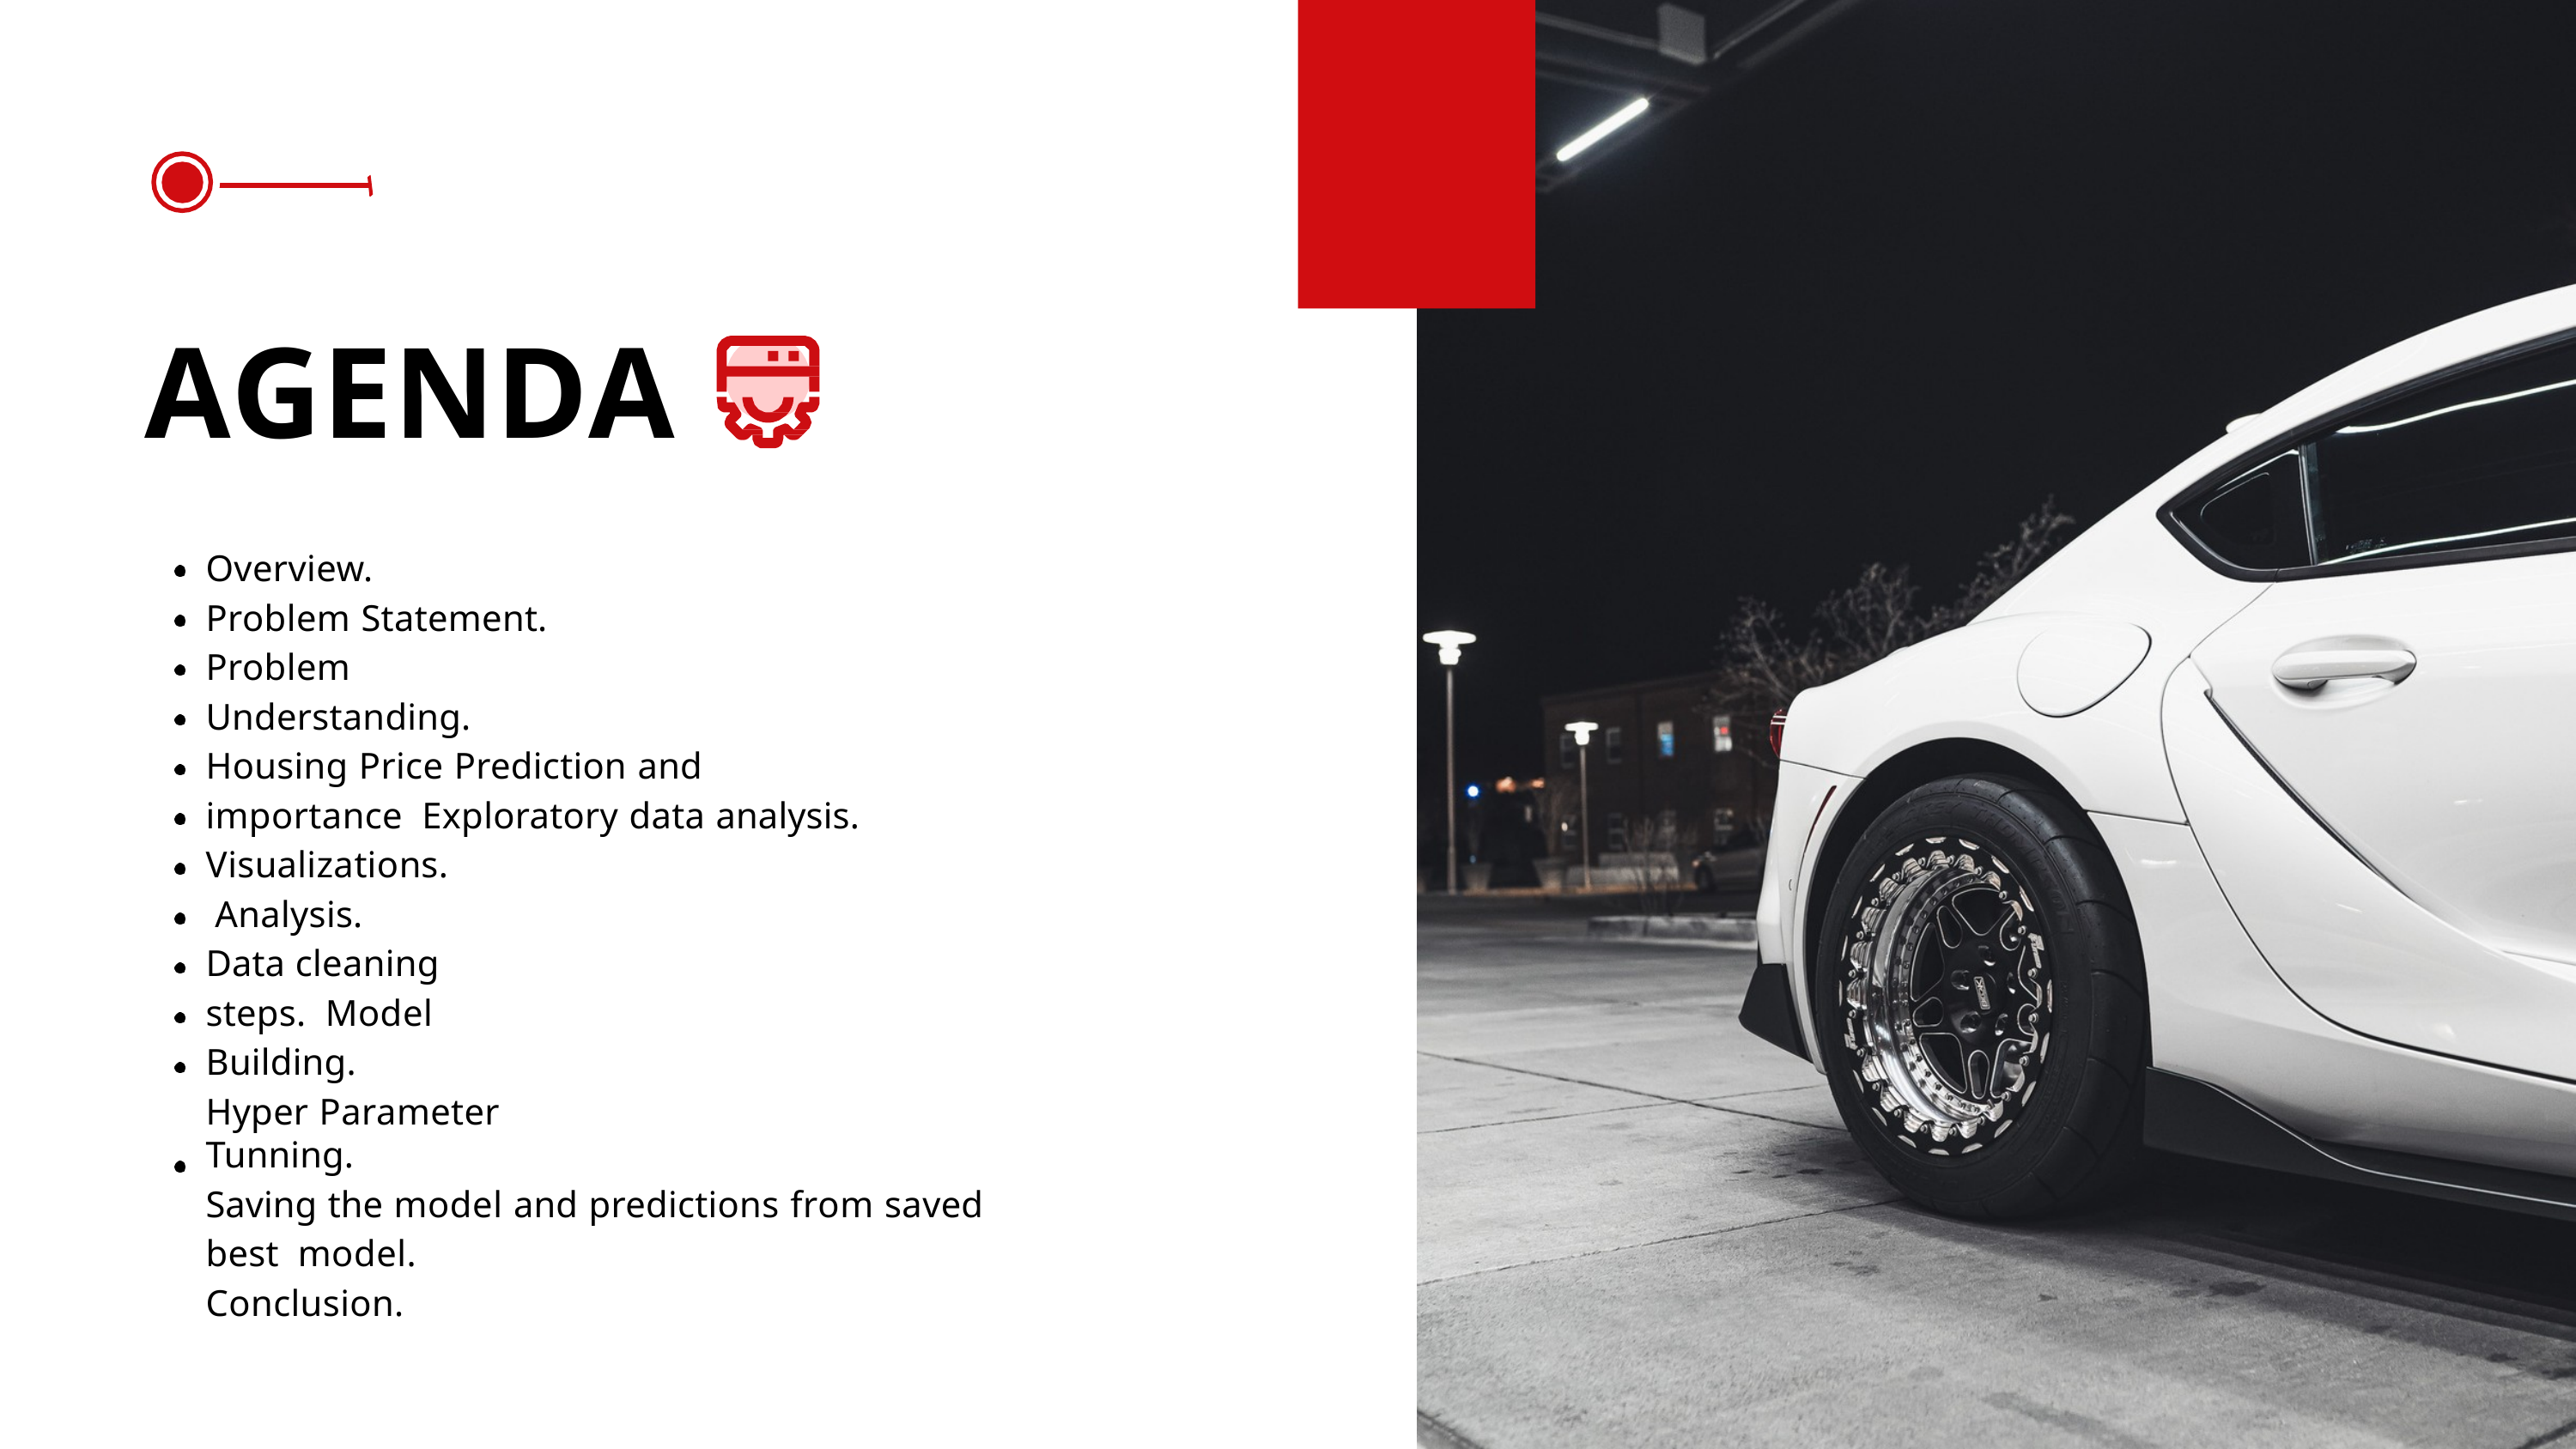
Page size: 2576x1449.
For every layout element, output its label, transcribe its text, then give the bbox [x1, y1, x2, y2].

picture [173, 962, 185, 974]
picture [173, 813, 185, 825]
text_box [716, 335, 820, 449]
picture [173, 1061, 185, 1073]
picture [173, 565, 185, 577]
title AGENDA [143, 311, 682, 555]
picture [173, 615, 185, 627]
picture [173, 863, 185, 875]
text_box Overview. Problem Statement. Problem Understanding. Housing Price Prediction and importance Exploratory data analysis. Visualizations. Analysis. Data cleaning steps. Model Building. Hyper Parameter Tunning. Saving the model and predictions from saved best model. Conclusion. [204, 537, 1036, 1324]
picture [173, 763, 185, 775]
picture [173, 664, 185, 676]
picture [173, 1161, 185, 1173]
picture [173, 1011, 185, 1023]
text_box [1297, 0, 2576, 1449]
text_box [144, 144, 374, 221]
picture [173, 912, 185, 925]
picture [173, 714, 185, 726]
